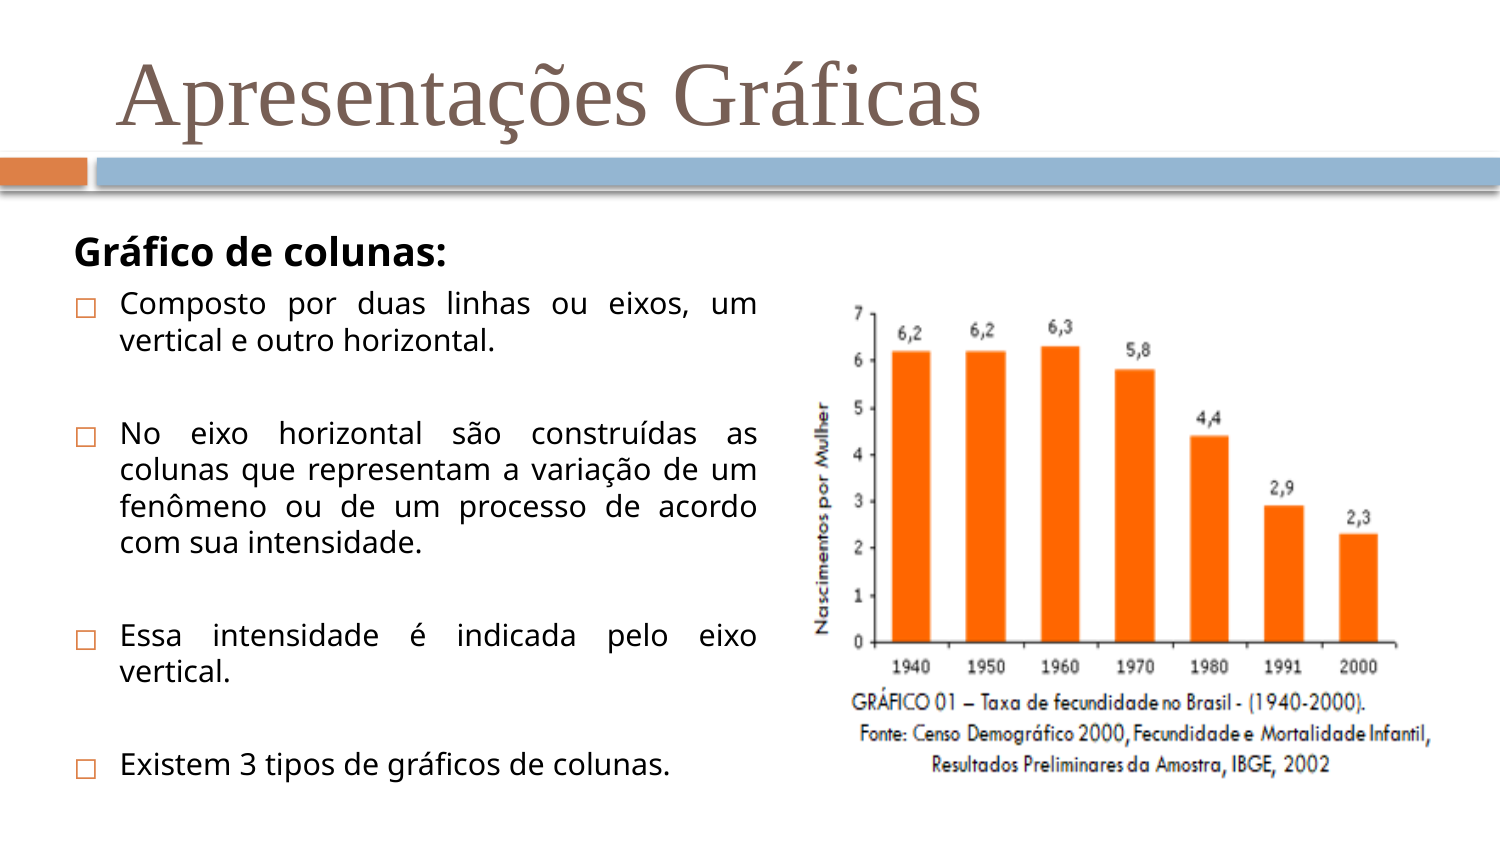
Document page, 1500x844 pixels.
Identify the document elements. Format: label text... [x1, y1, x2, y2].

title Apresentações Gráficas [100, 28, 1438, 150]
picture [796, 260, 1454, 793]
list Gráfico de colunas: Composto por duas linhas ou eixos, um vertical e outro horizontal. No eixo horizontal são construídas as colunas que representam a variação de um fenômeno ou de um processo de acordo com sua intensidade. Essa intensidade é indicada pelo eixo vertical. Existem 3 tipos de gráficos de colunas. [58, 219, 774, 844]
